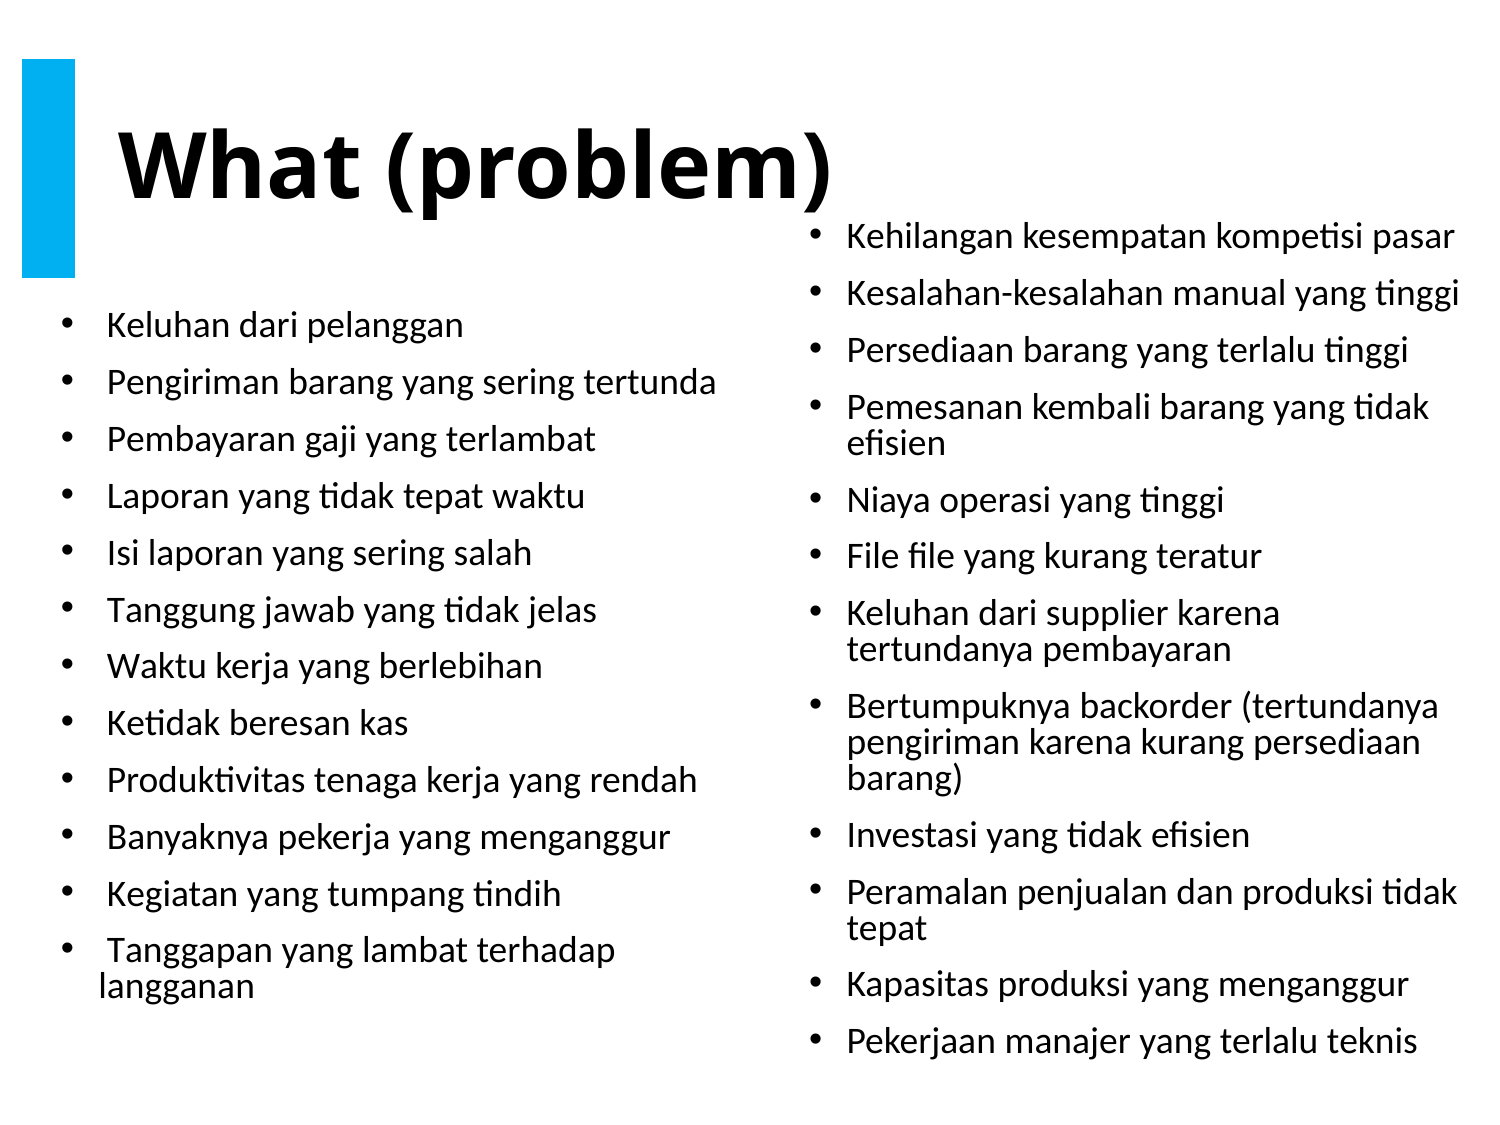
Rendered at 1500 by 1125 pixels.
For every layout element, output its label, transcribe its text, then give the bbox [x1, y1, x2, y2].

title What (problem) [103, 59, 1397, 278]
text_box Kehilangan kesempatan kompetisi pasar Kesalahan-kesalahan manual yang tinggi Persediaan barang yang terlalu tinggi Pemesanan kembali barang yang tidak efisien Niaya operasi yang tinggi File file yang kurang teratur Keluhan dari supplier karena tertundanya pembayaran Bertumpuknya backorder (tertundanya pengiriman karena kurang persediaan barang) Investasi yang tidak efisien Peramalan penjualan dan produksi tidak tepat Kapasitas produksi yang menganggur Pekerjaan manajer yang terlalu teknis [794, 212, 1485, 770]
list Keluhan dari pelanggan Pengiriman barang yang sering tertunda Pembayaran gaji yang terlambat Laporan yang tidak tepat waktu Isi laporan yang sering salah Tanggung jawab yang tidak jelas Waktu kerja yang berlebihan Ketidak beresan kas Produktivitas tenaga kerja yang rendah Banyaknya pekerja yang menganggur Kegiatan yang tumpang tindih Tanggapan yang lambat terhadap langganan [45, 301, 748, 1016]
